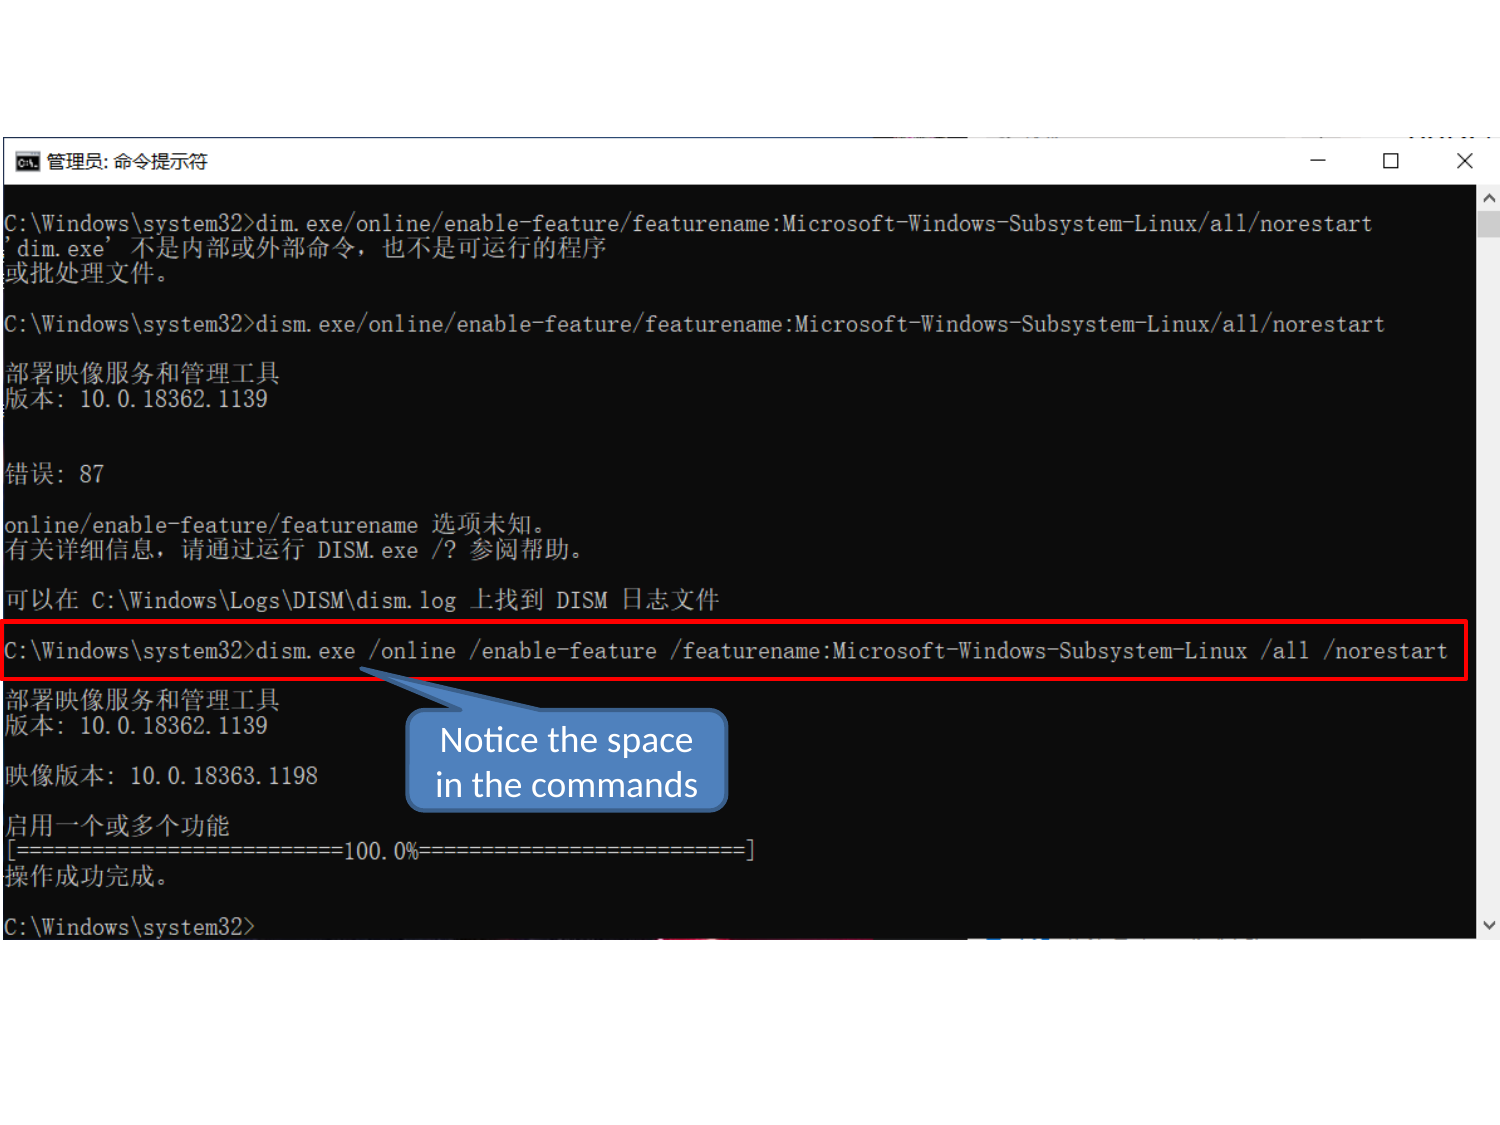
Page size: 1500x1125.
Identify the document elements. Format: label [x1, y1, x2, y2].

picture [2, 136, 1500, 940]
